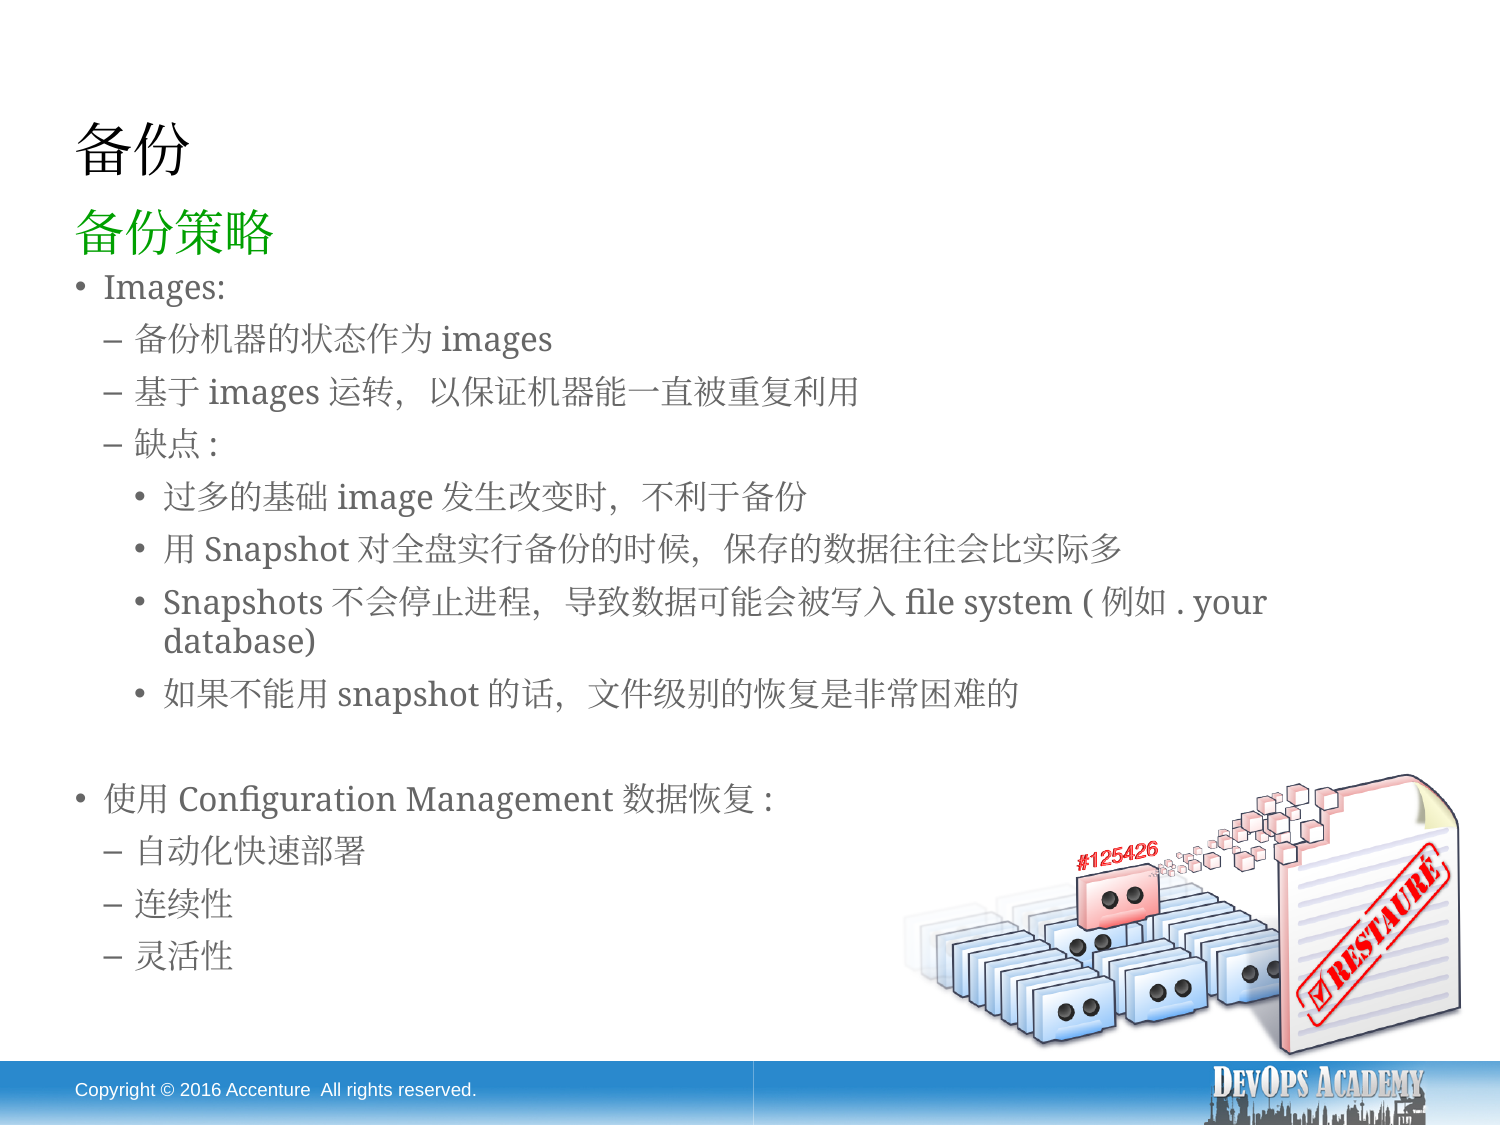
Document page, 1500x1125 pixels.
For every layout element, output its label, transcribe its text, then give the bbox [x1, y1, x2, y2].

picture [0, 763, 1500, 1125]
footer Copyright © 2016 Accenture All rights reserved. [74, 1078, 666, 1100]
list Images: 备份机器的状态作为images 基于images运转，以保证机器能一直被重复利用 缺点: 过多的基础image发生改变时，不利于备份 用Snapshot对全盘实行备份的时候，保存的数据往往会比实际多 Snapshots不会停止进程，导致数据可能会被写入file system (例如. your database) 如果不能用snapshot的话，文件级别的恢复是非常困难的 使用Configuration Management数据恢复: 自动化快速部署 连续性 灵活性 [74, 258, 1426, 1040]
title 备份 [74, 19, 1426, 184]
list 备份策略 [74, 193, 1426, 258]
